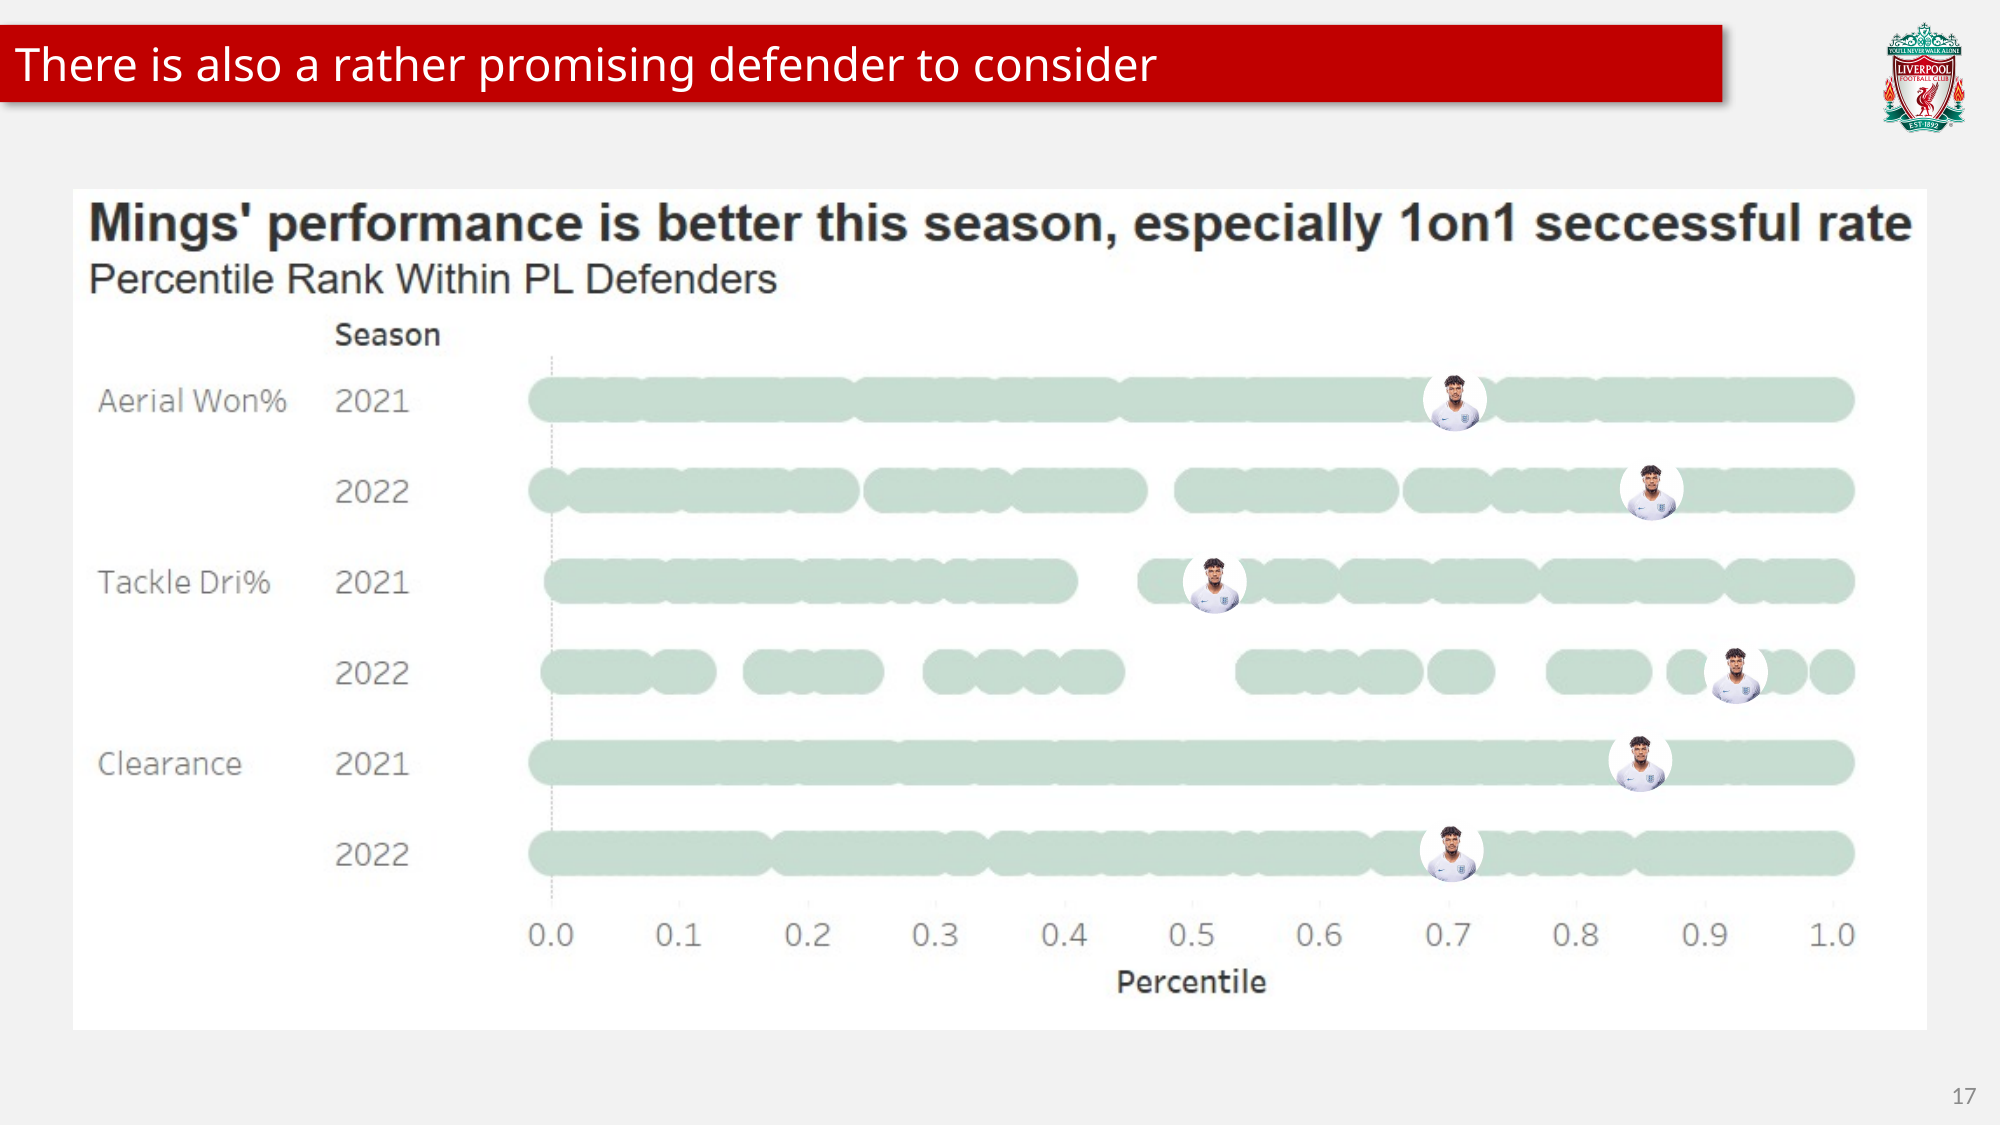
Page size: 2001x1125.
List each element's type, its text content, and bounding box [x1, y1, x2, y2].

picture [73, 189, 1927, 1030]
picture [1883, 22, 1965, 133]
text_box There is also a rather promising defender to consider [0, 24, 1723, 103]
slide_number 17 [1541, 1065, 1992, 1125]
